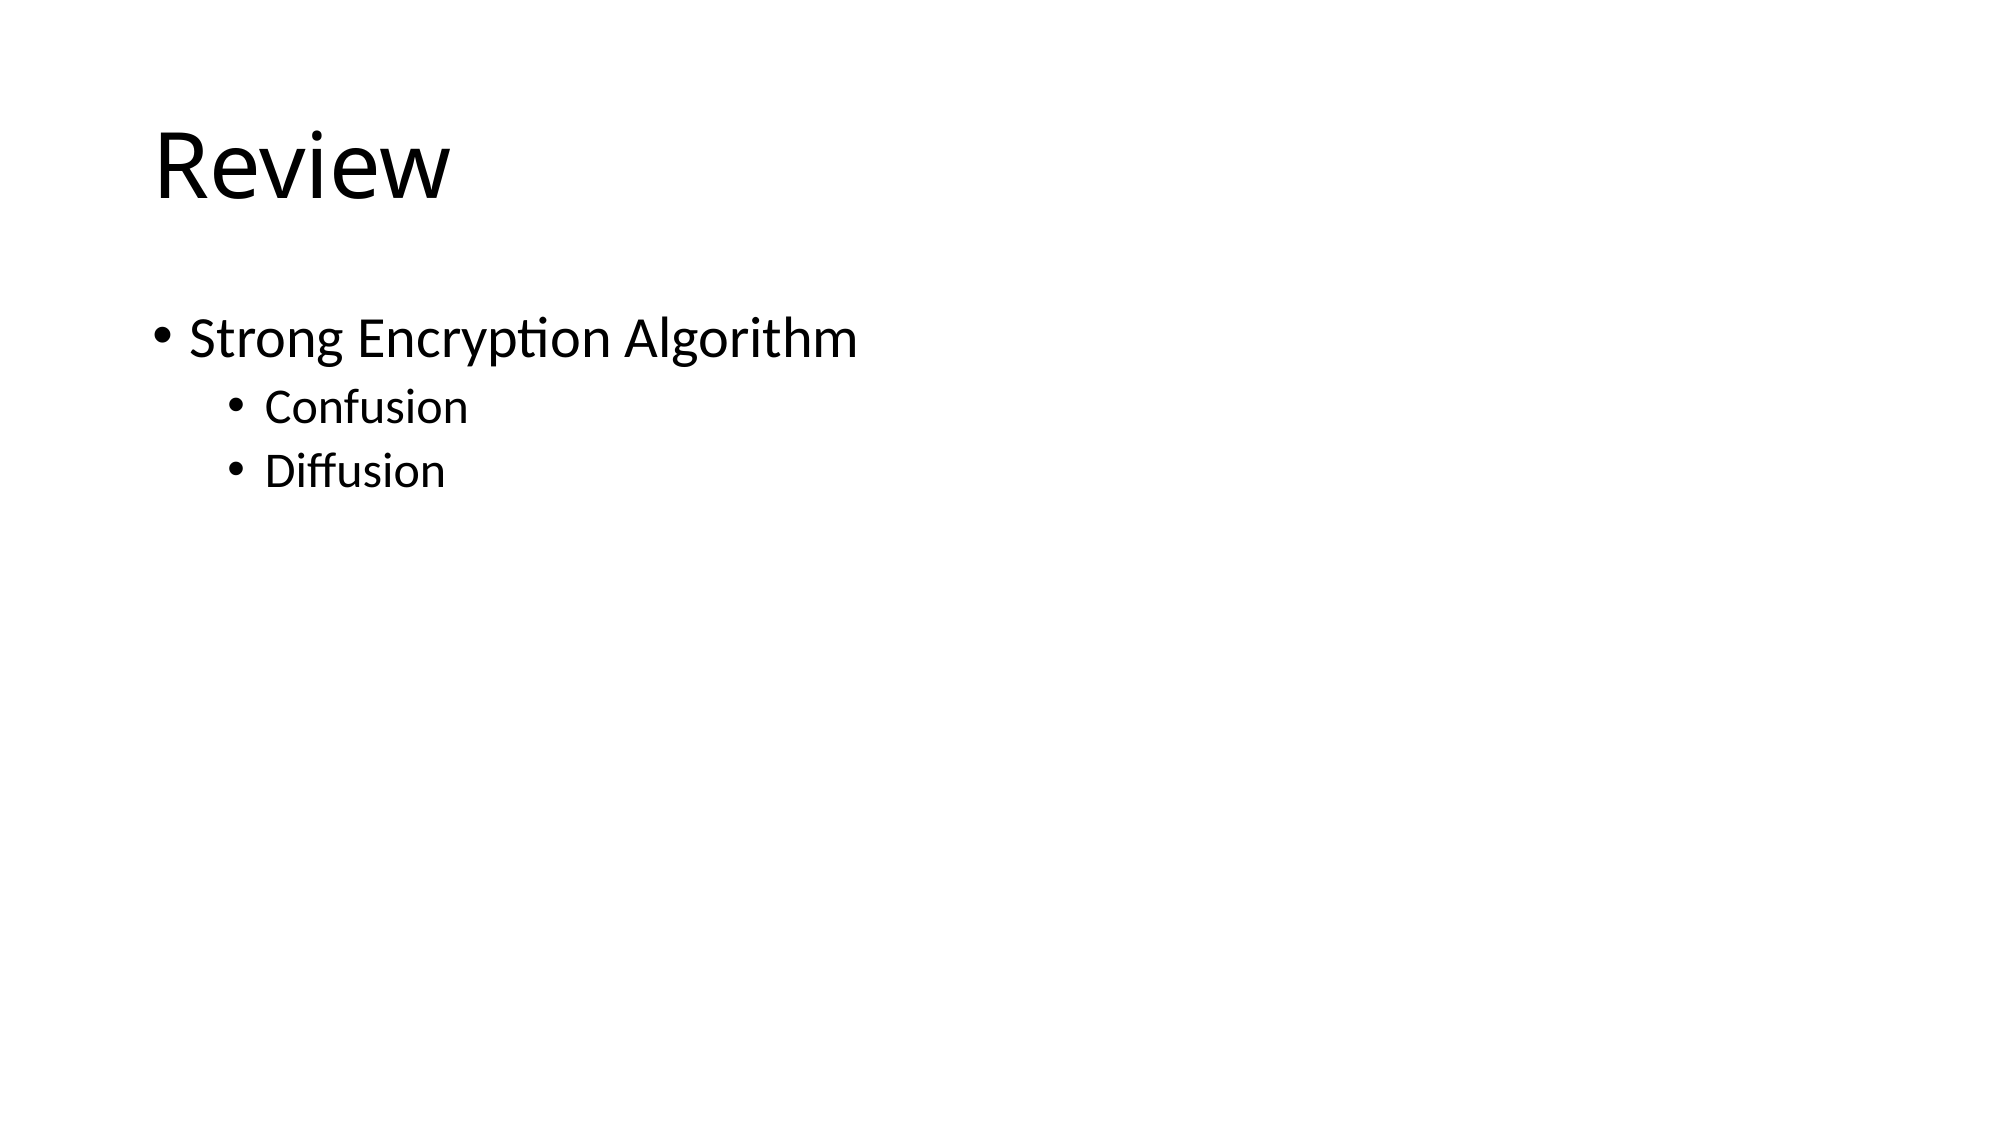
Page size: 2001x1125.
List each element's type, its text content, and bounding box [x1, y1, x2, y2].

title Review [137, 59, 1863, 278]
list Strong Encryption Algorithm Confusion Diffusion [137, 299, 1863, 1014]
